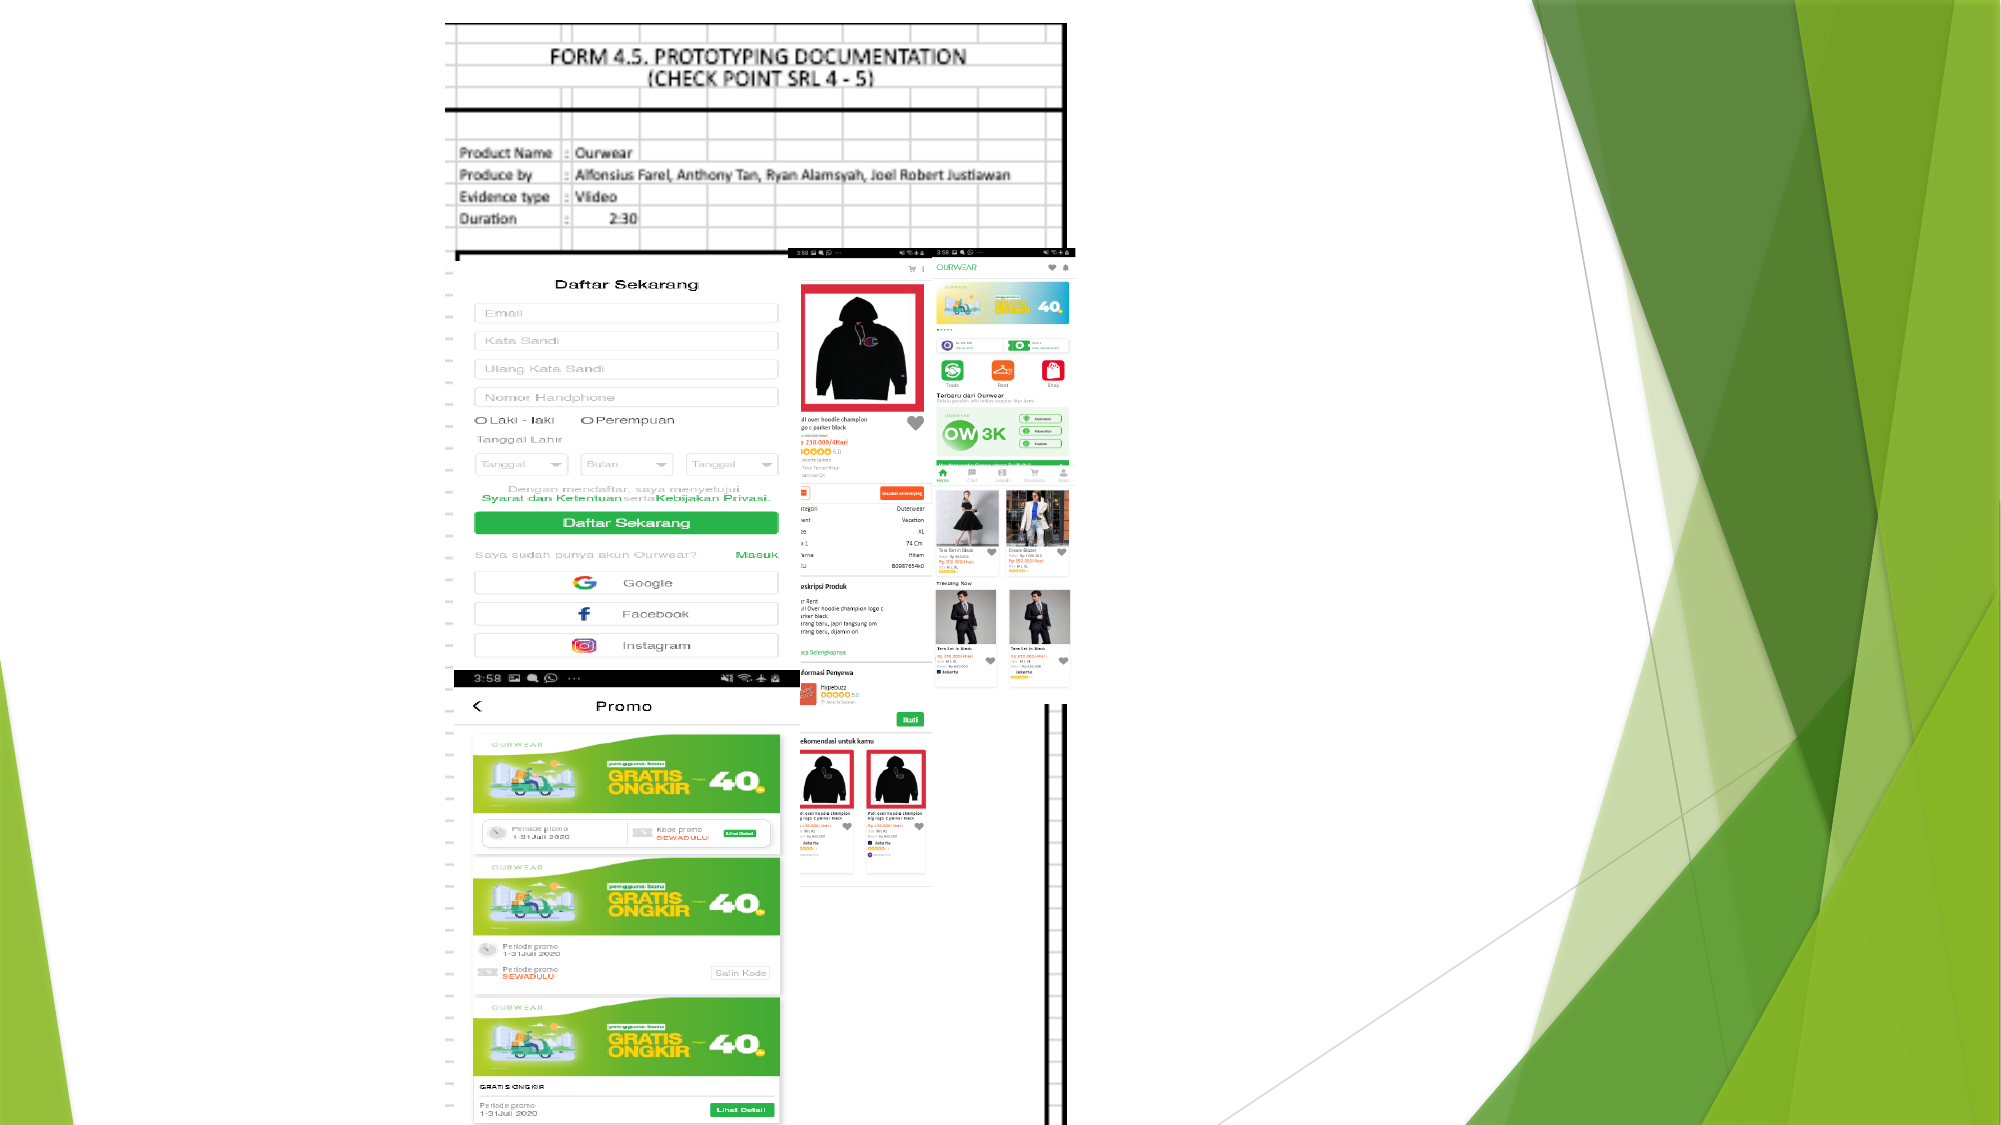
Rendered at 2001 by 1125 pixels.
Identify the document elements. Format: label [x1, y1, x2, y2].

picture [445, 23, 1076, 1125]
